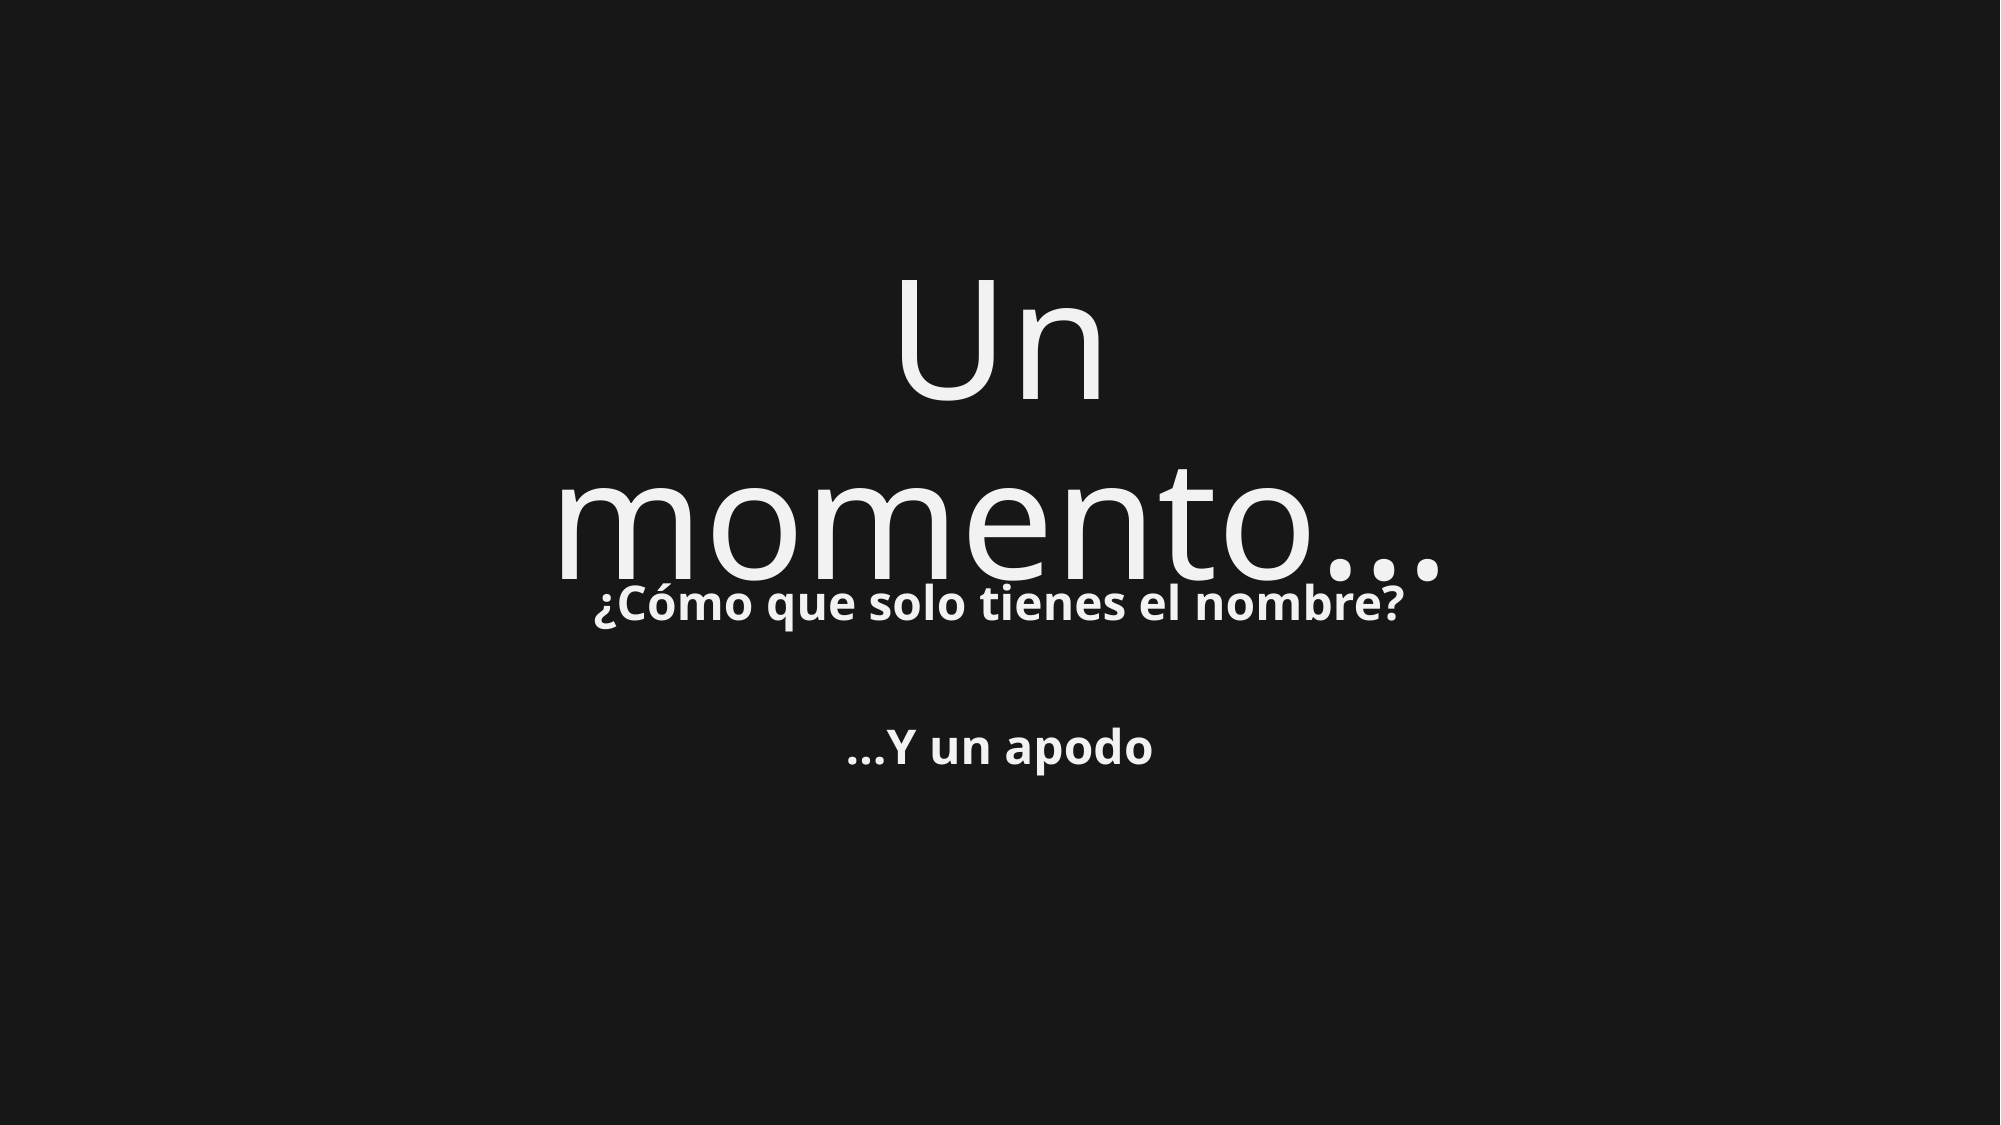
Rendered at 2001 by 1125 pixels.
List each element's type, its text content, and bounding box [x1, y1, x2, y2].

text_box Un momento… [444, 330, 1556, 542]
text_box ¿Cómo que solo tienes el nombre? …Y un apodo [485, 571, 1515, 783]
